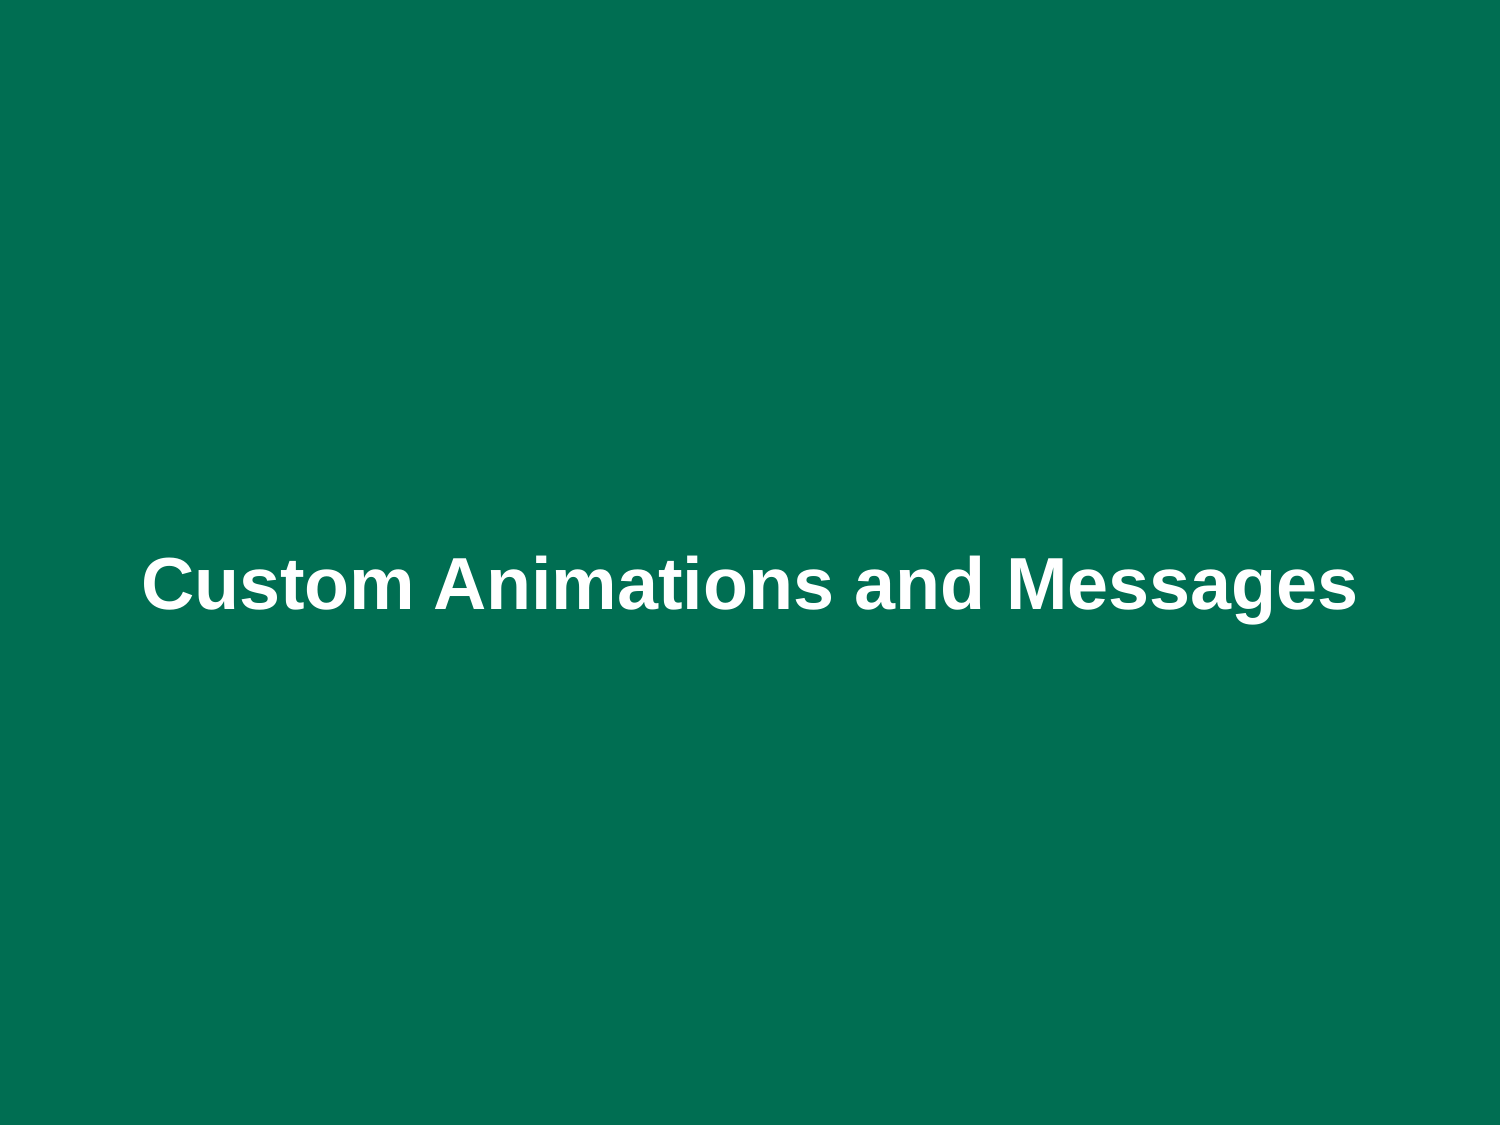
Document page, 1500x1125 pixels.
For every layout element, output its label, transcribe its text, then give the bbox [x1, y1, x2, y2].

title Custom Animations and Messages [117, 486, 1383, 674]
